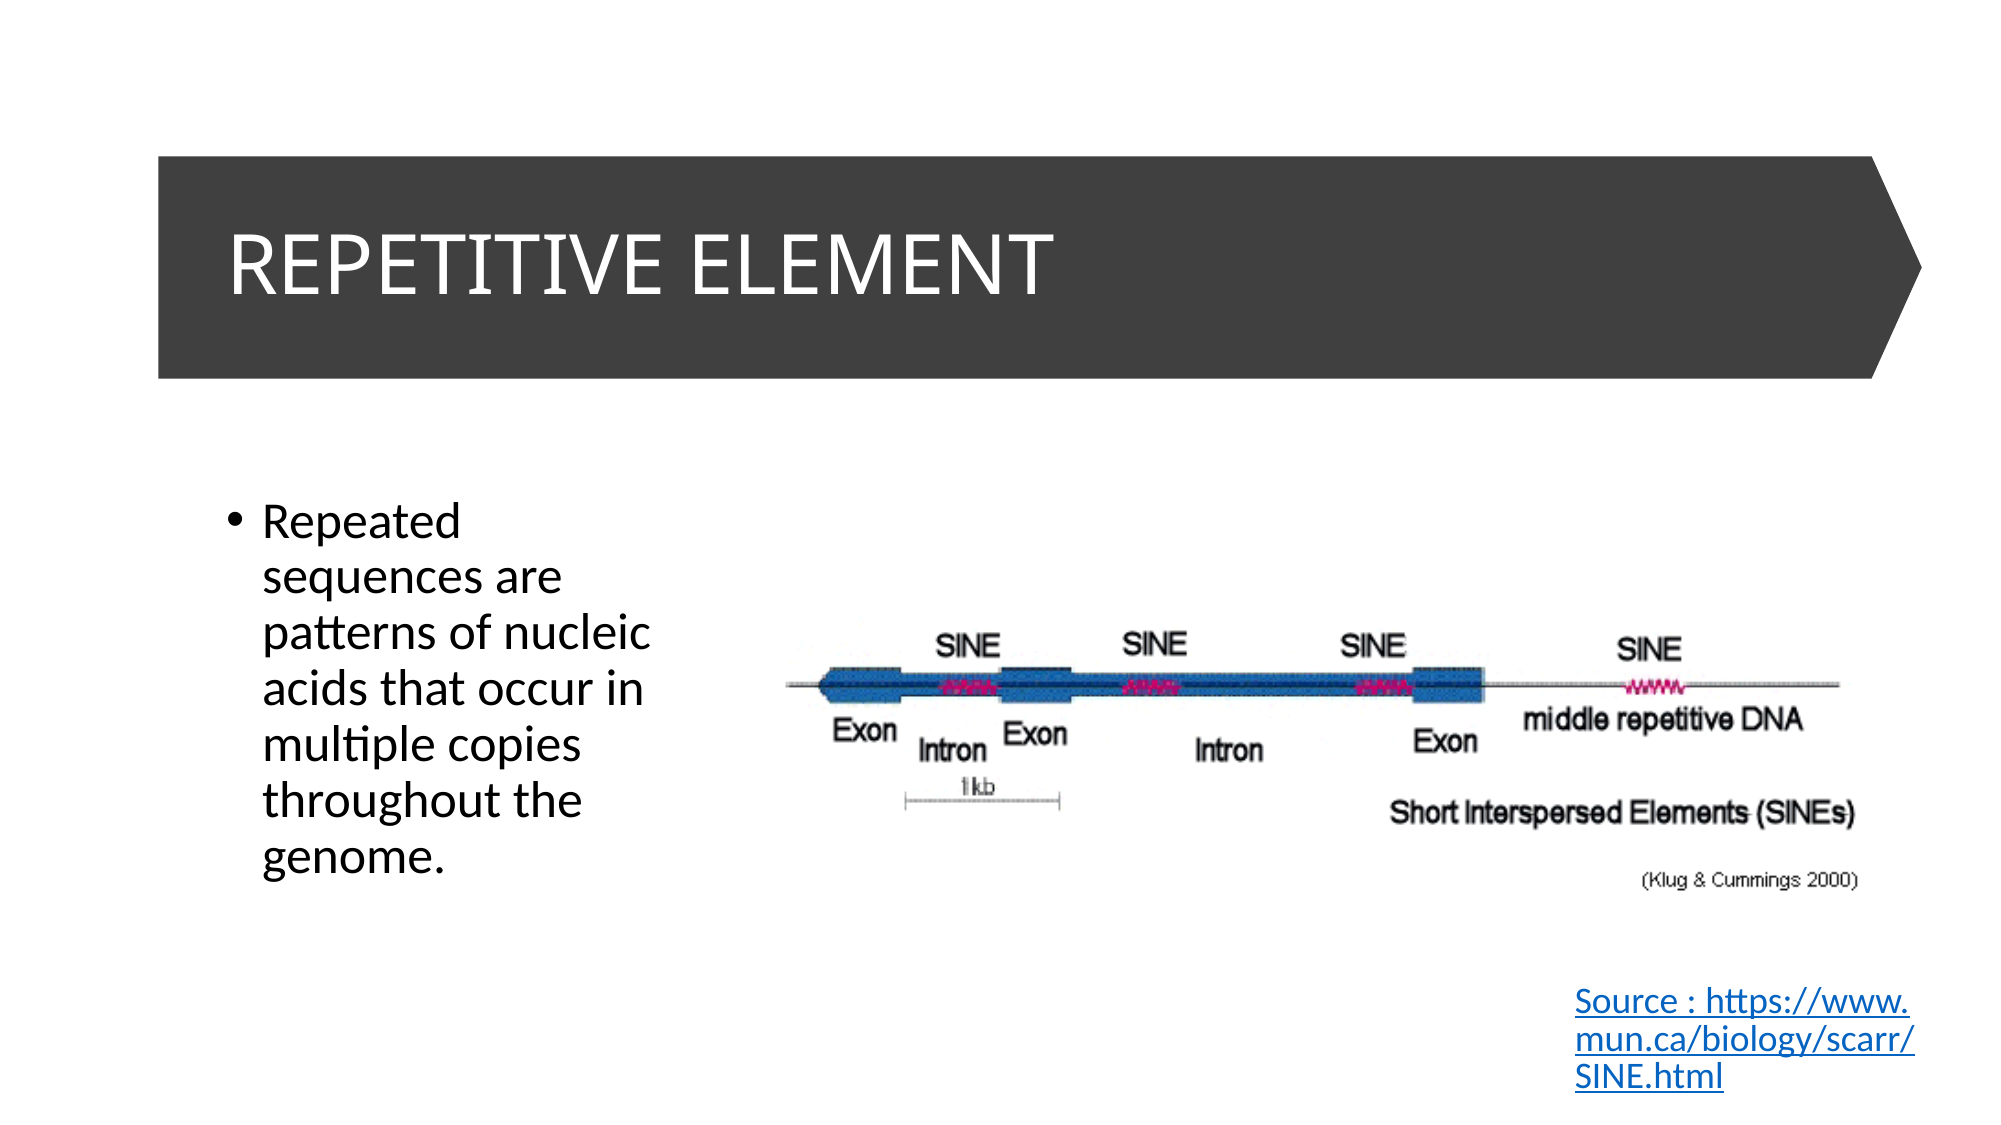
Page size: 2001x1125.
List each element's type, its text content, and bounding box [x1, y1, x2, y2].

list Repeated sequences are patterns of nucleic acids that occur in multiple copies throughout the genome. [211, 485, 668, 949]
title REPETITIVE ELEMENT [211, 197, 1856, 339]
text_box Source : https://www.mun.ca/biology/scarr/SINE.html [1560, 968, 1940, 1029]
picture [764, 534, 1863, 900]
text_box [157, 155, 1923, 380]
